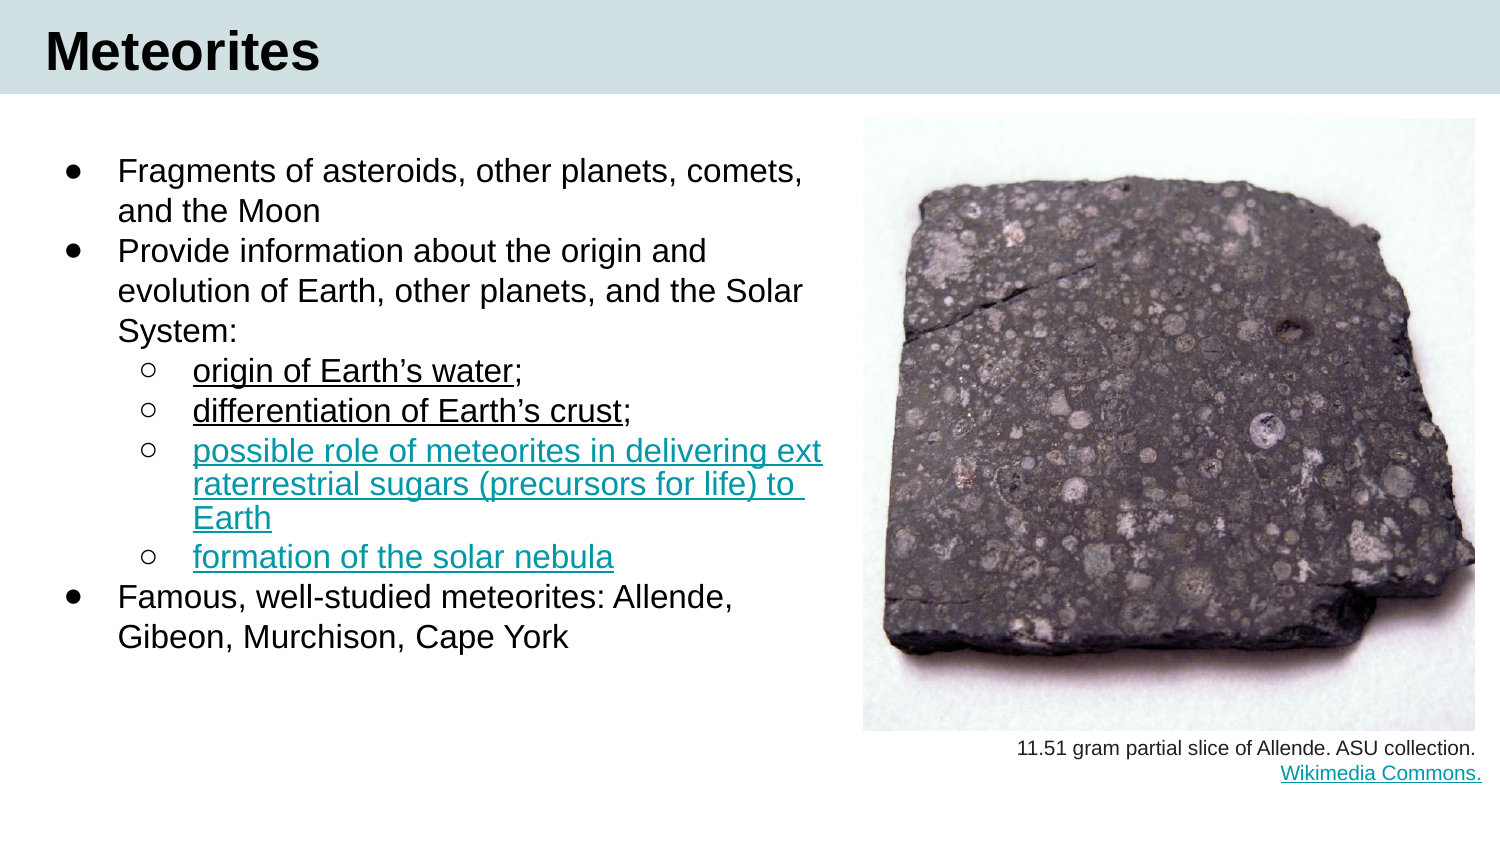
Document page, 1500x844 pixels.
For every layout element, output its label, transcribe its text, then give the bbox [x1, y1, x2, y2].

text_box Fragments of asteroids, other planets, comets, and the Moon Provide information about the origin and evolution of Earth, other planets, and the Solar System: origin of Earth’s water; differentiation of Earth’s crust; possible role of meteorites in delivering extraterrestrial sugars (precursors for life) to Earth formation of the solar nebula Famous, well-studied meteorites: Allende, Gibeon, Murchison, Cape York [27, 134, 839, 782]
title Meteorites [0, 0, 1500, 94]
picture [863, 118, 1476, 731]
text_box 11.51 gram partial slice of Allende. ASU collection. Wikimedia Commons. [870, 730, 1482, 780]
